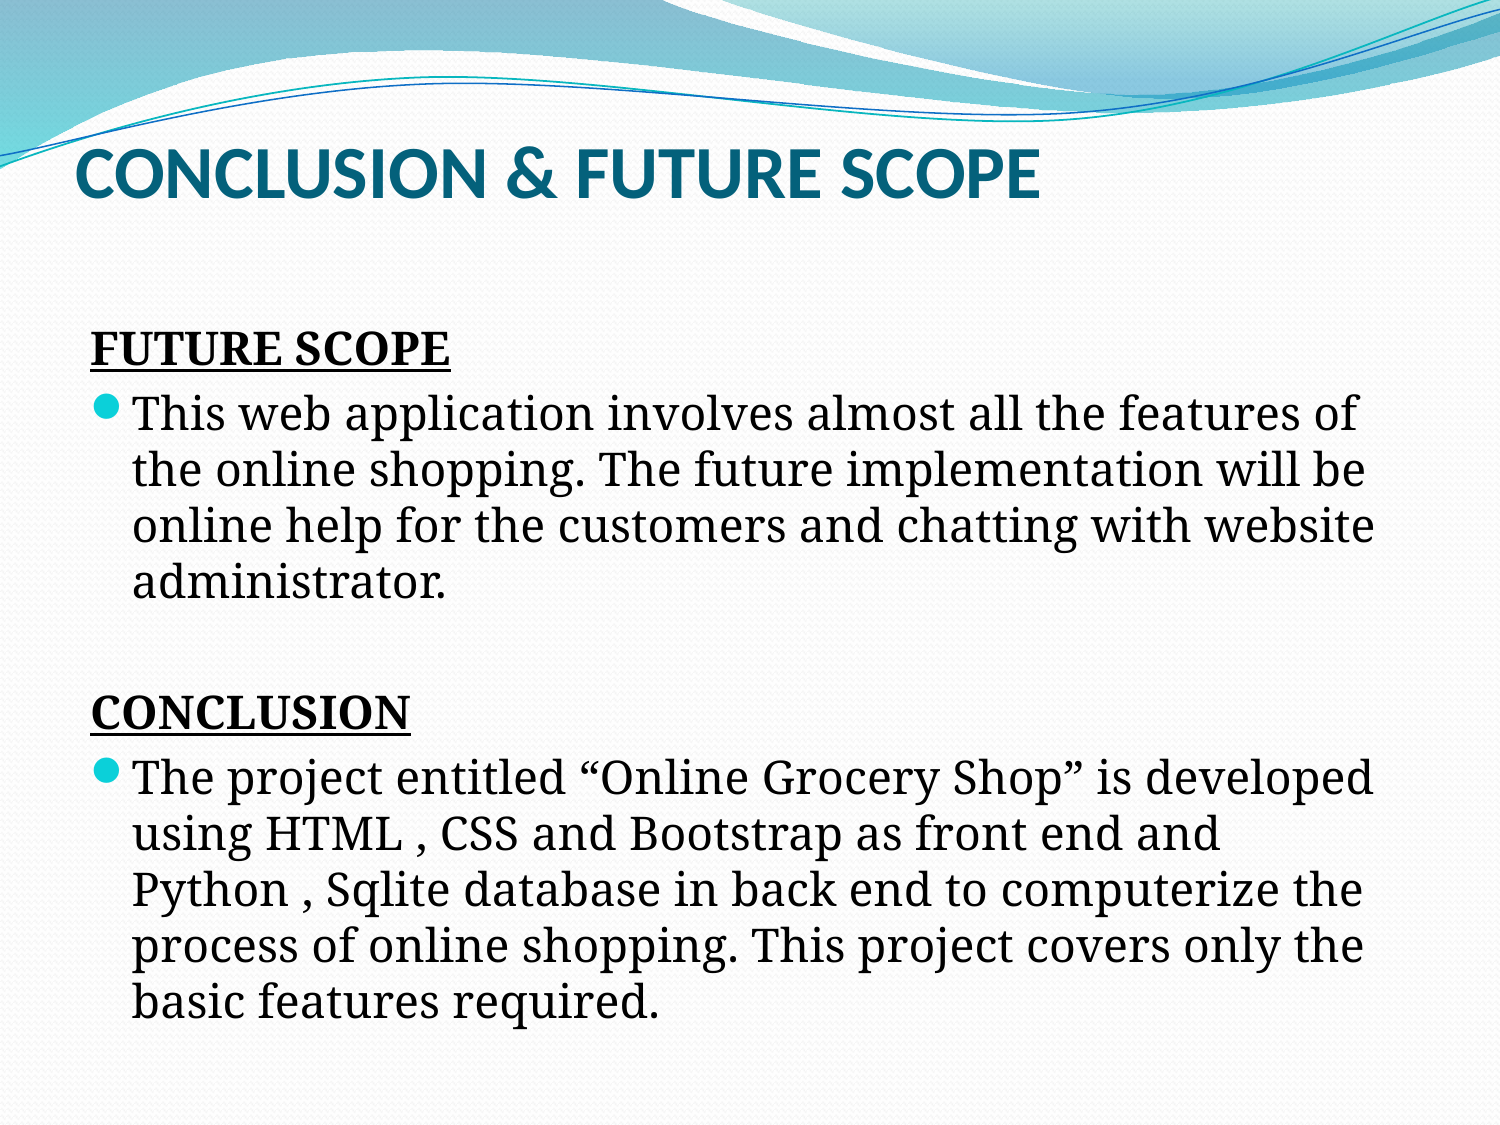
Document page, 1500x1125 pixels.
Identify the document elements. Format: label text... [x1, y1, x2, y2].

list FUTURE SCOPE This web application involves almost all the features of the online shopping. The future implementation will be online help for the customers and chatting with website administrator. CONCLUSION The project entitled “Online Grocery Shop” is developed using HTML , CSS and Bootstrap as front end and Python , Sqlite database in back end to computerize the process of online shopping. This project covers only the basic features required. [74, 245, 1426, 1038]
title CONCLUSION & FUTURE SCOPE [74, 115, 1426, 245]
